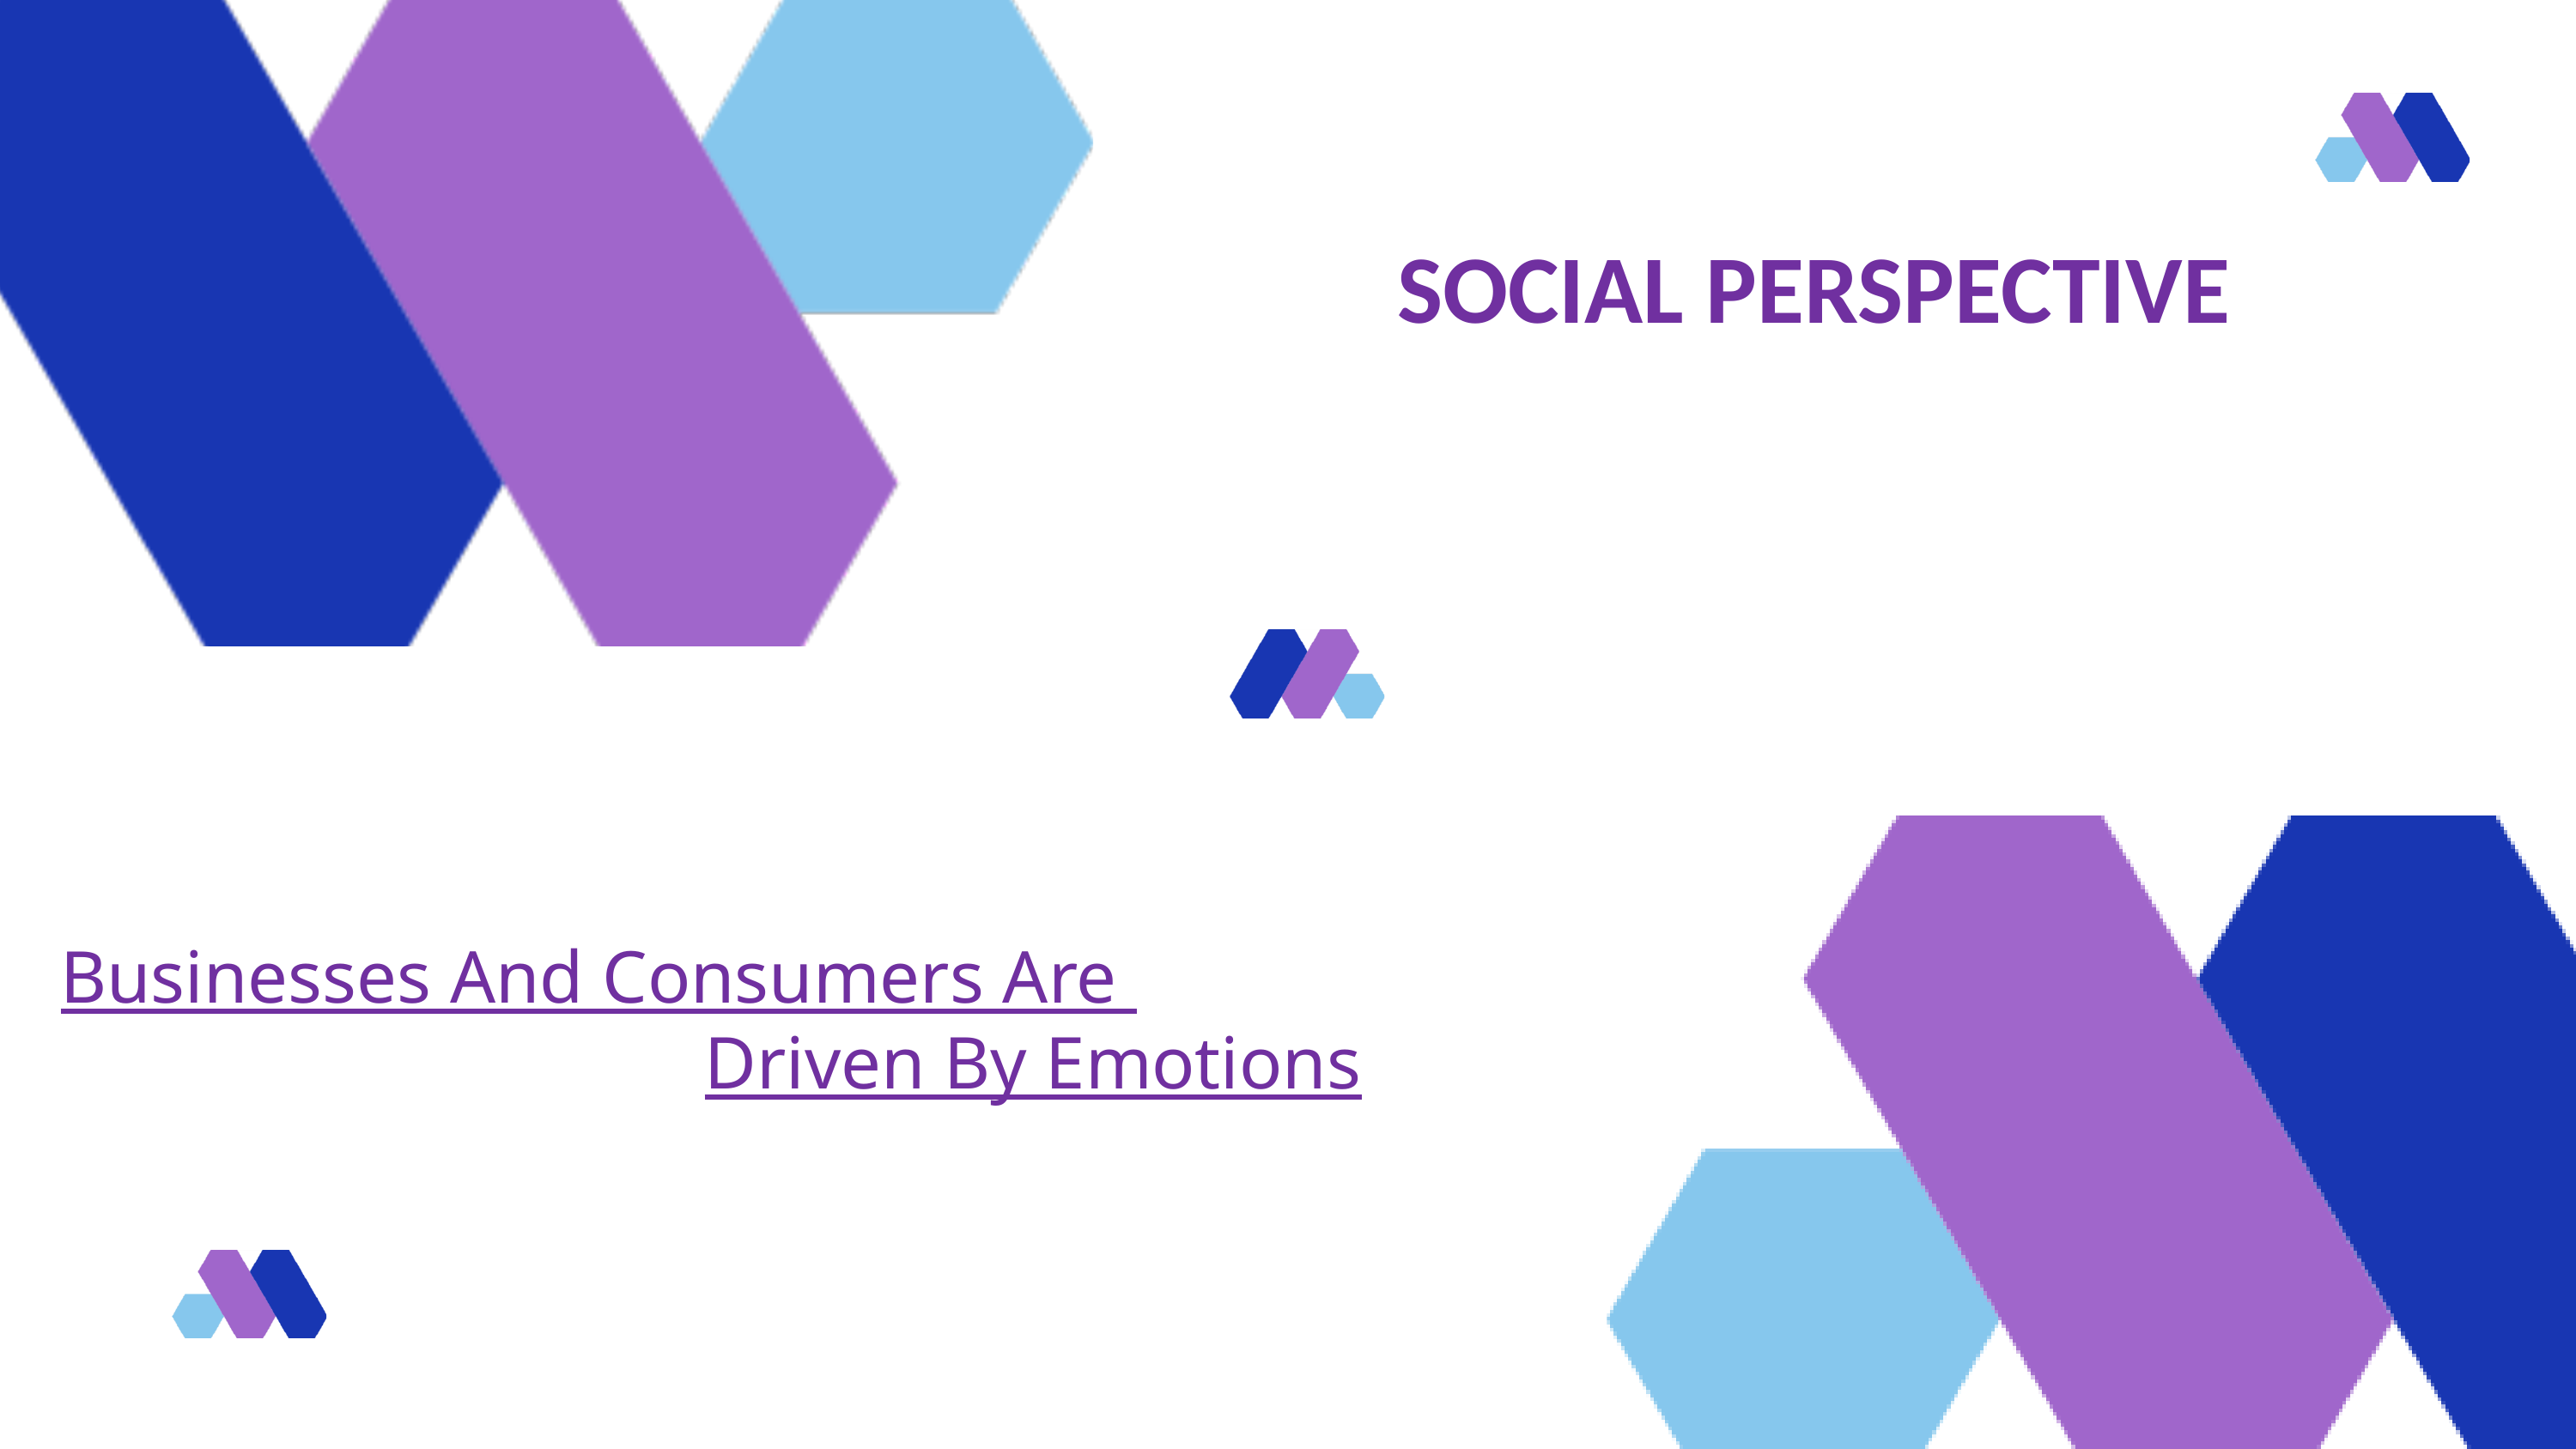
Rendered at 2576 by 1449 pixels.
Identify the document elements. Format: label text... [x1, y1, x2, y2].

picture [1230, 629, 1385, 718]
picture [1607, 815, 2576, 1449]
text_box Businesses And Consumers Are Driven By Emotions [47, 925, 1375, 1110]
text_box SOCIAL PERSPECTIVE [1384, 220, 2321, 349]
picture [2314, 93, 2470, 182]
picture [171, 1249, 327, 1339]
picture [0, 0, 1094, 646]
